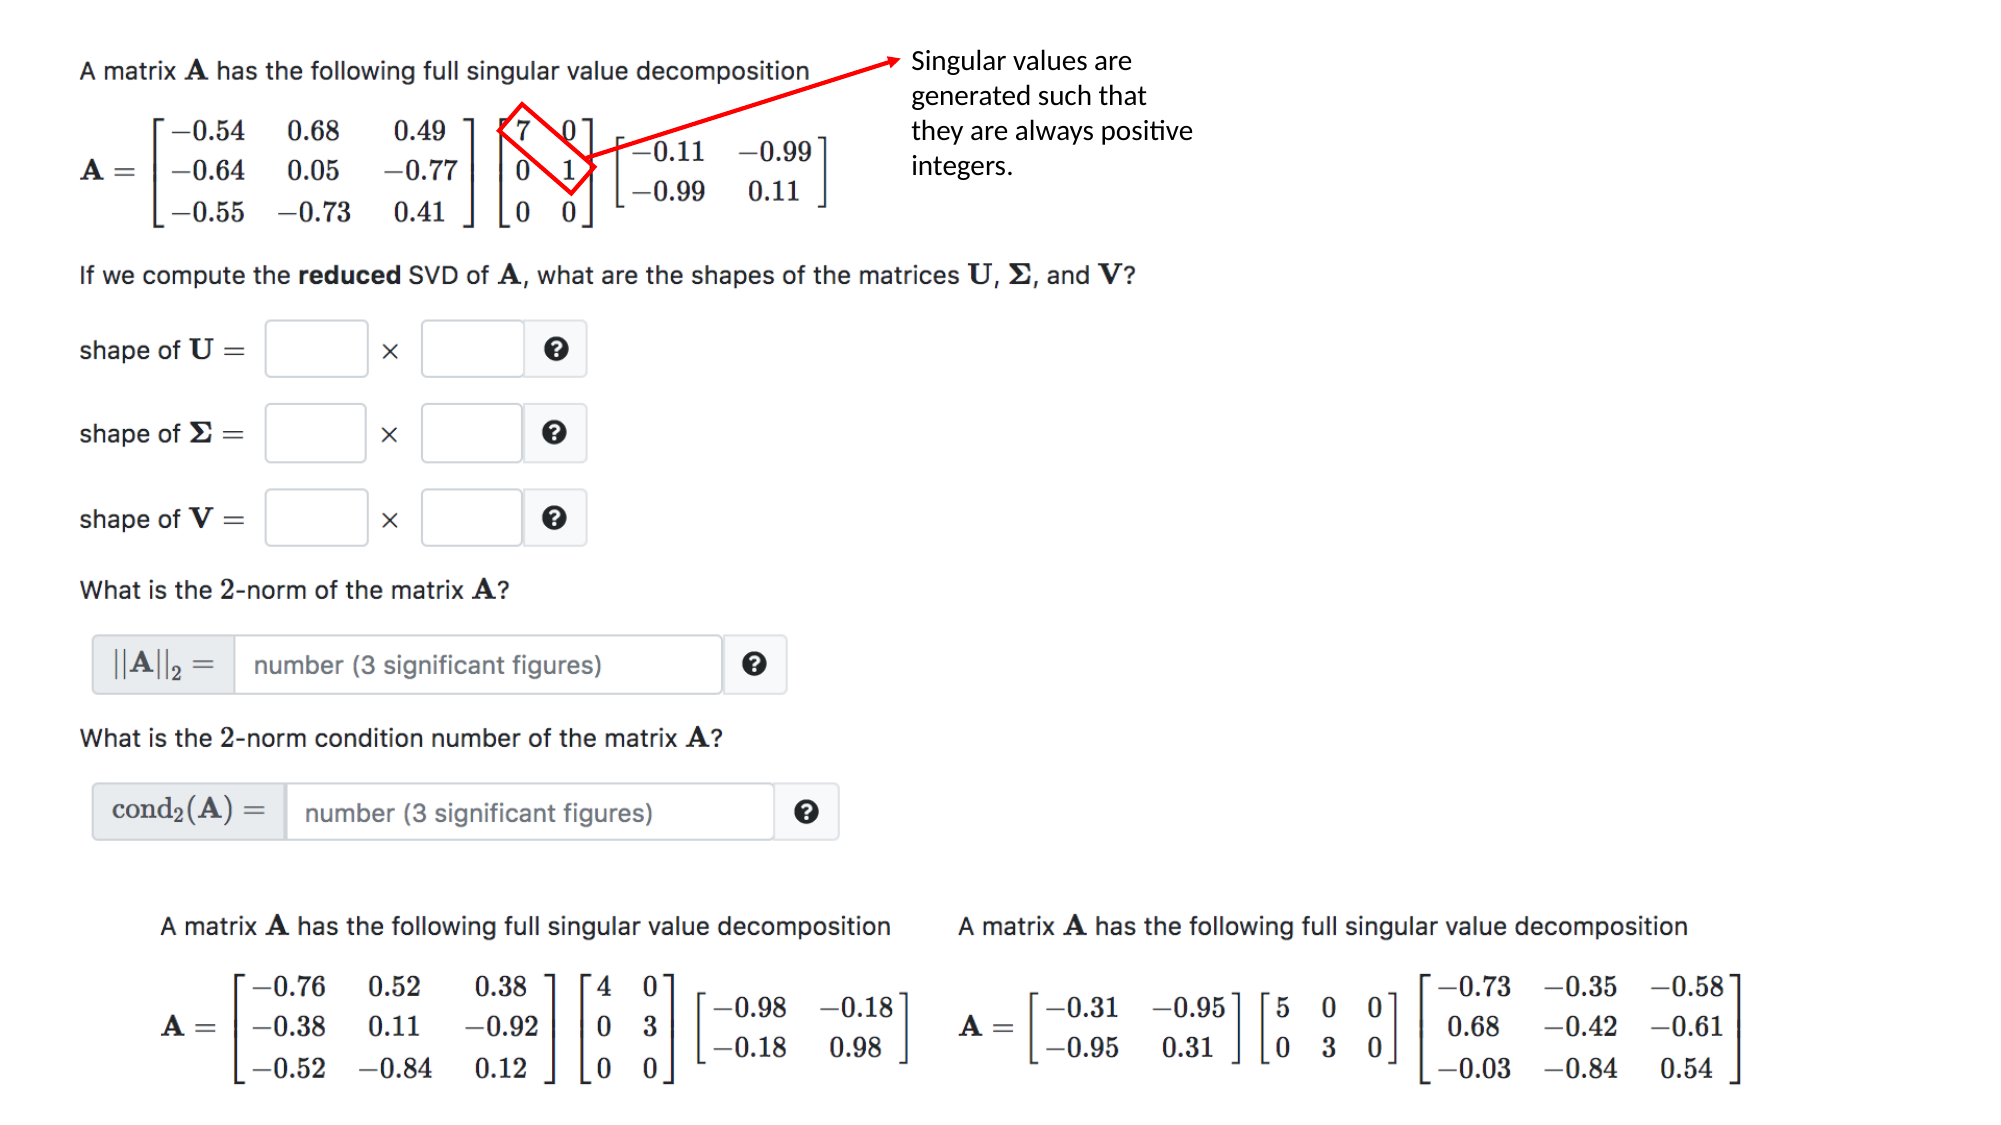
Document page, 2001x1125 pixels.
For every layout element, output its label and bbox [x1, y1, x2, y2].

text_box [50, 33, 1209, 870]
text_box [137, 891, 1760, 1103]
